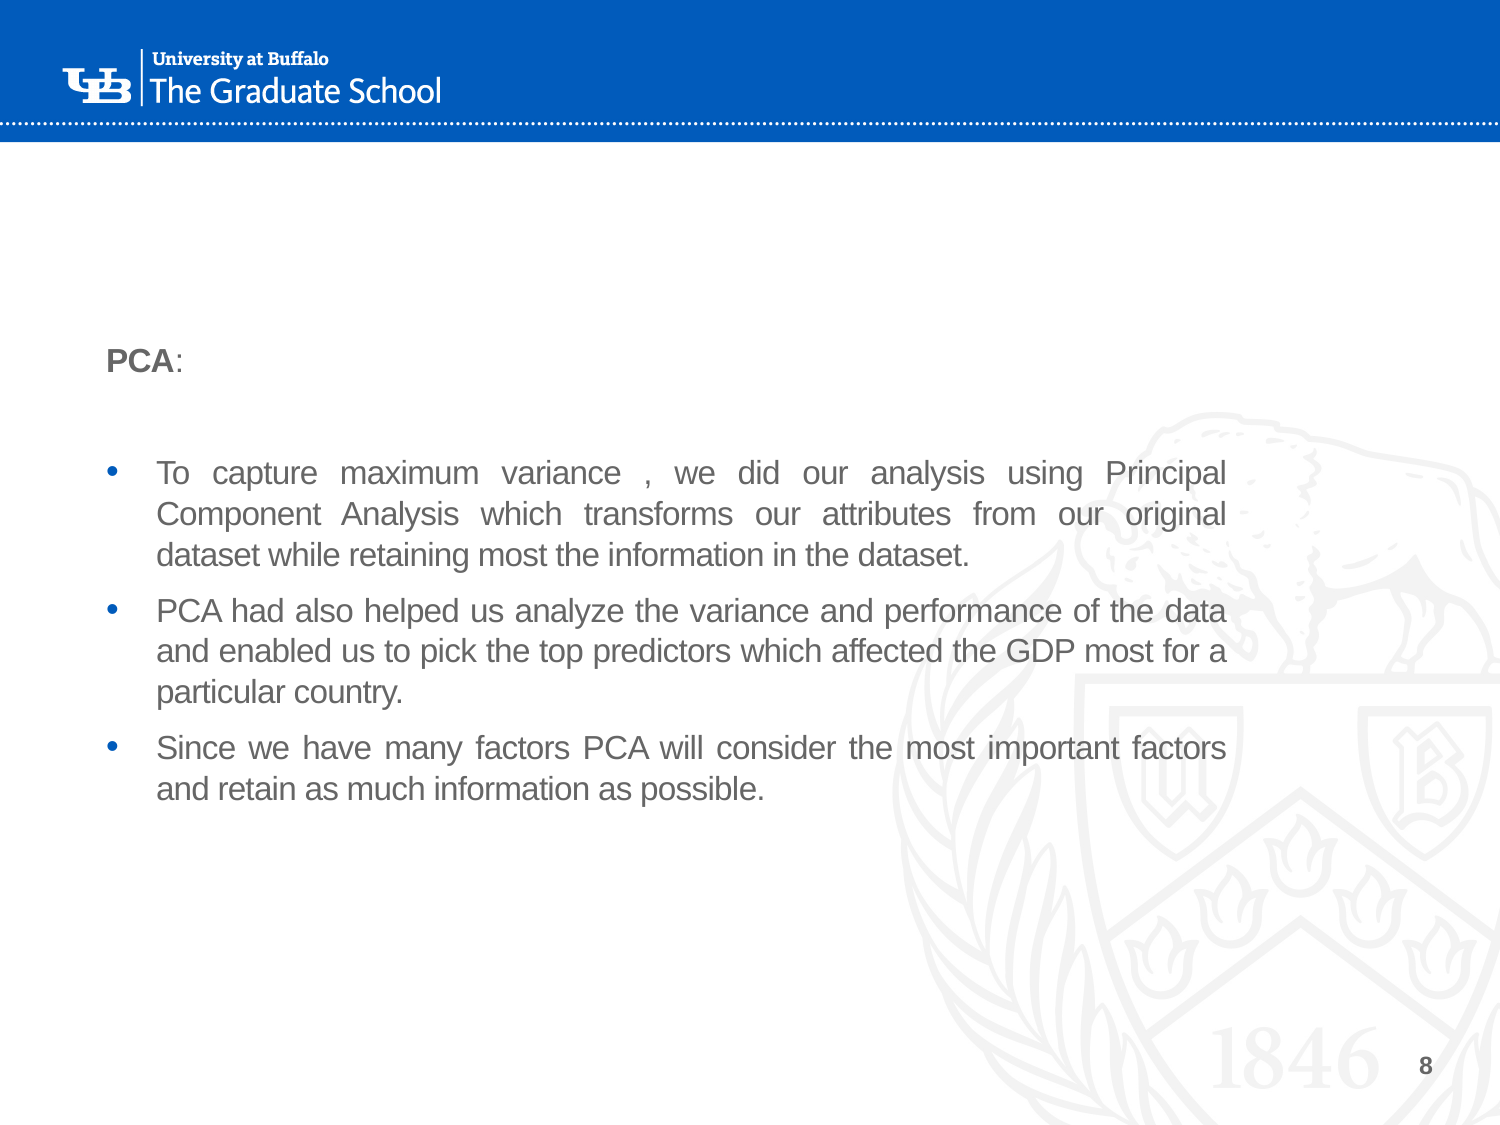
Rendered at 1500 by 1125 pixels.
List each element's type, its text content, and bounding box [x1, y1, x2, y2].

picture [0, 0, 1500, 1125]
list PCA: To capture maximum variance , we did our analysis using Principal Component Analysis which transforms our attributes from our original dataset while retaining most the information in the dataset. PCA had also helped us analyze the variance and performance of the data and enabled us to pick the top predictors which affected the GDP most for a particular country. Since we have many factors PCA will consider the most important factors and retain as much information as possible. [69, 274, 1258, 971]
